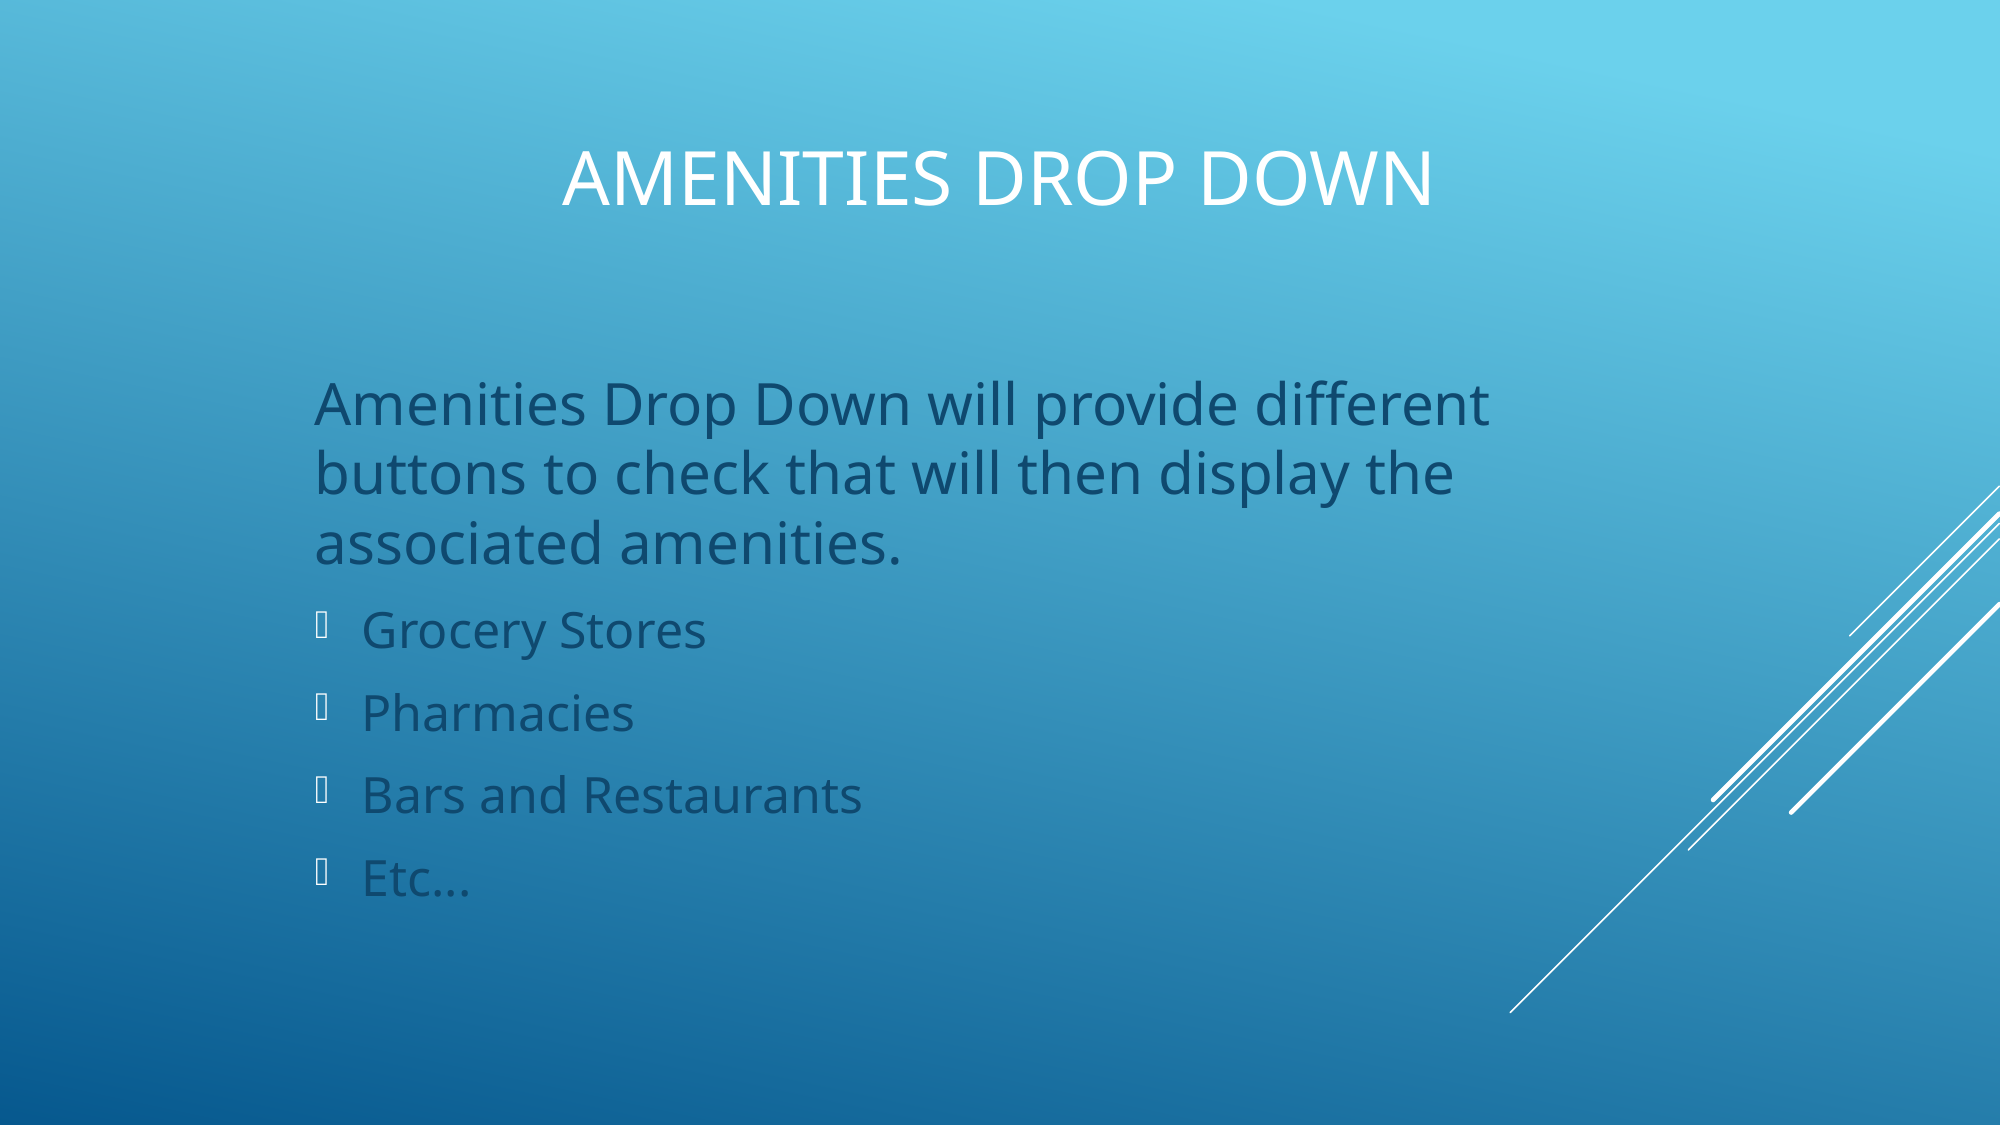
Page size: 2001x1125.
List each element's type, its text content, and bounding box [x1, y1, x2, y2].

list Amenities Drop Down will provide different buttons to check that will then display the associated amenities. Grocery Stores Pharmacies Bars and Restaurants Etc... [299, 359, 1700, 953]
title Amenities Drop Down [299, 51, 1700, 300]
